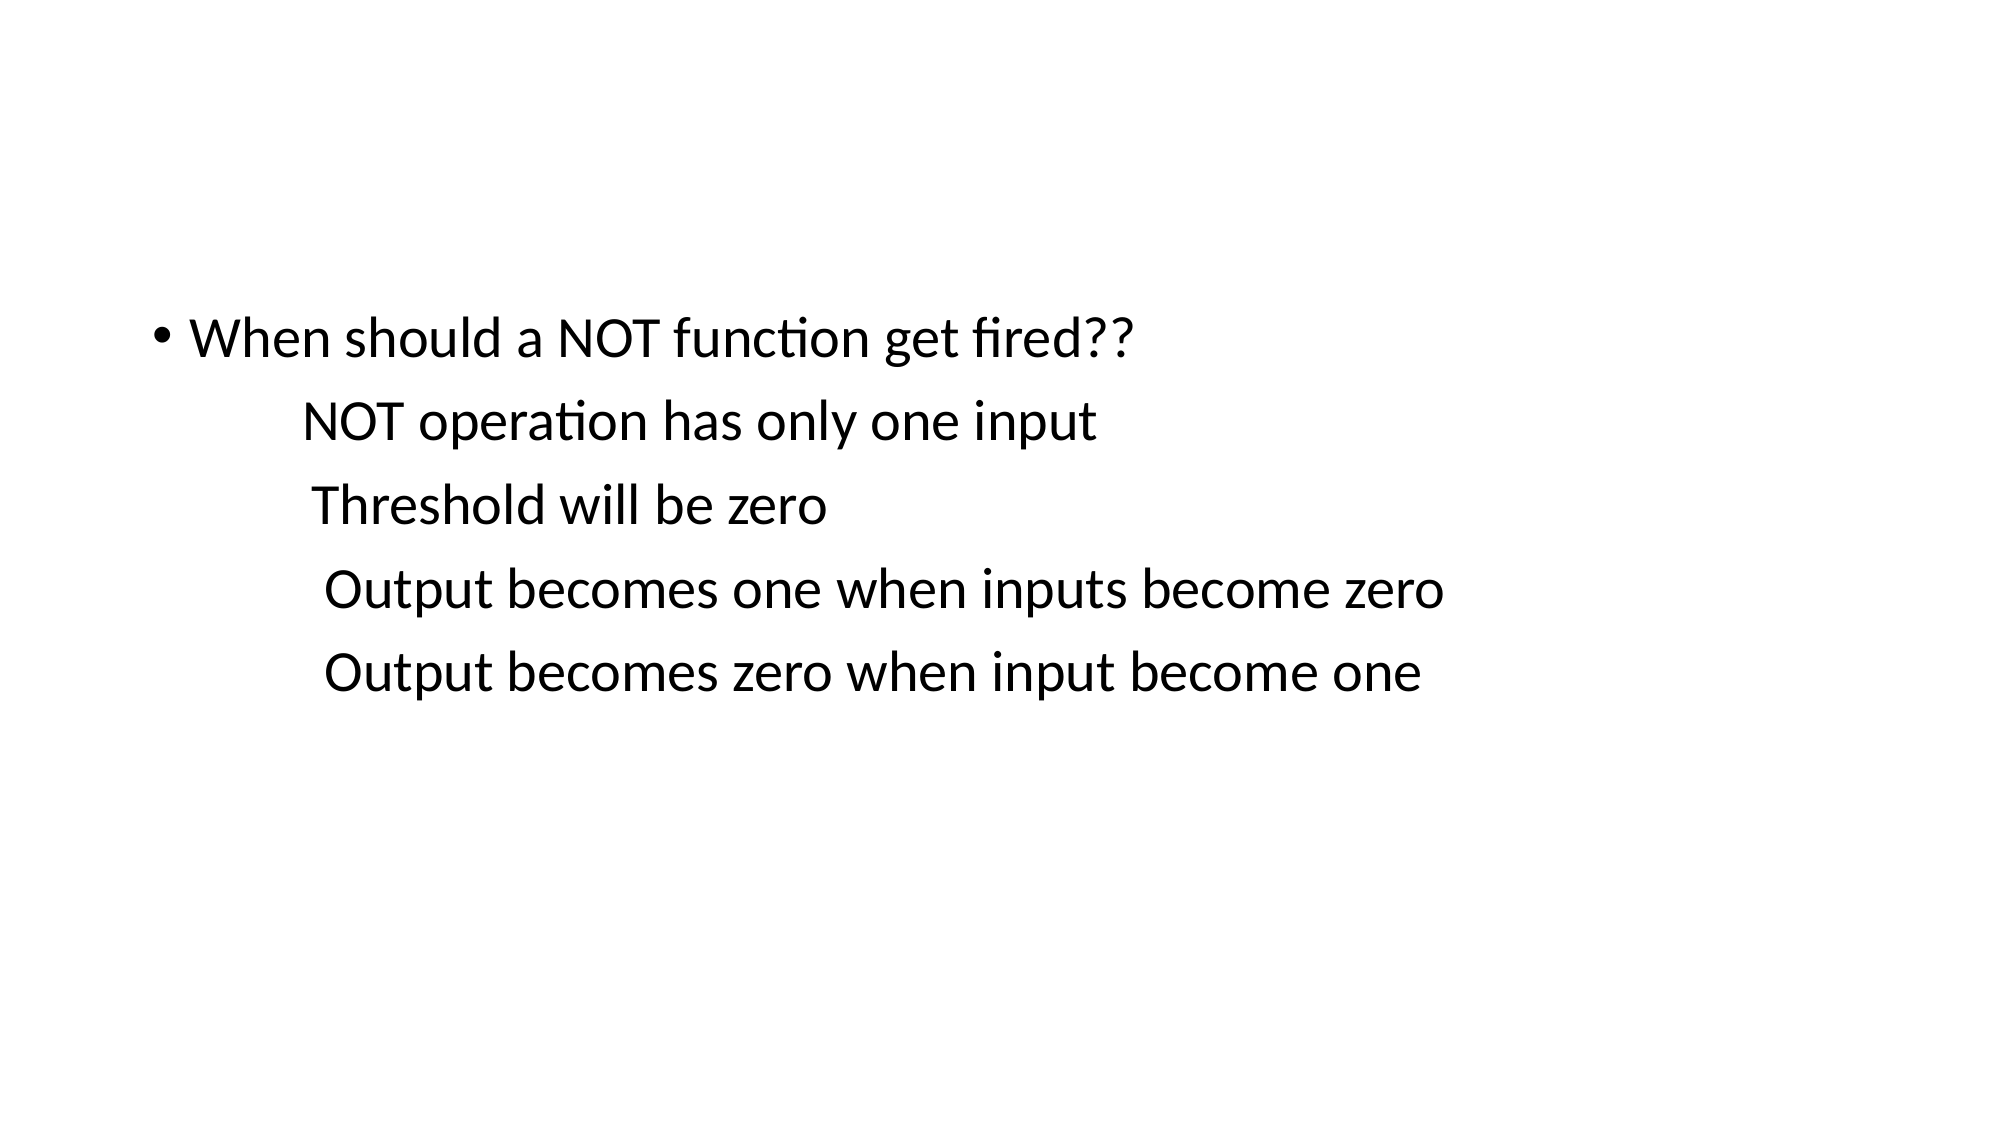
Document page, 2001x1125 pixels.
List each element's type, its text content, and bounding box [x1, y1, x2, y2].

list When should a NOT function get fired?? NOT operation has only one input Threshold will be zero Output becomes one when inputs become zero Output becomes zero when input become one [137, 299, 1863, 1014]
